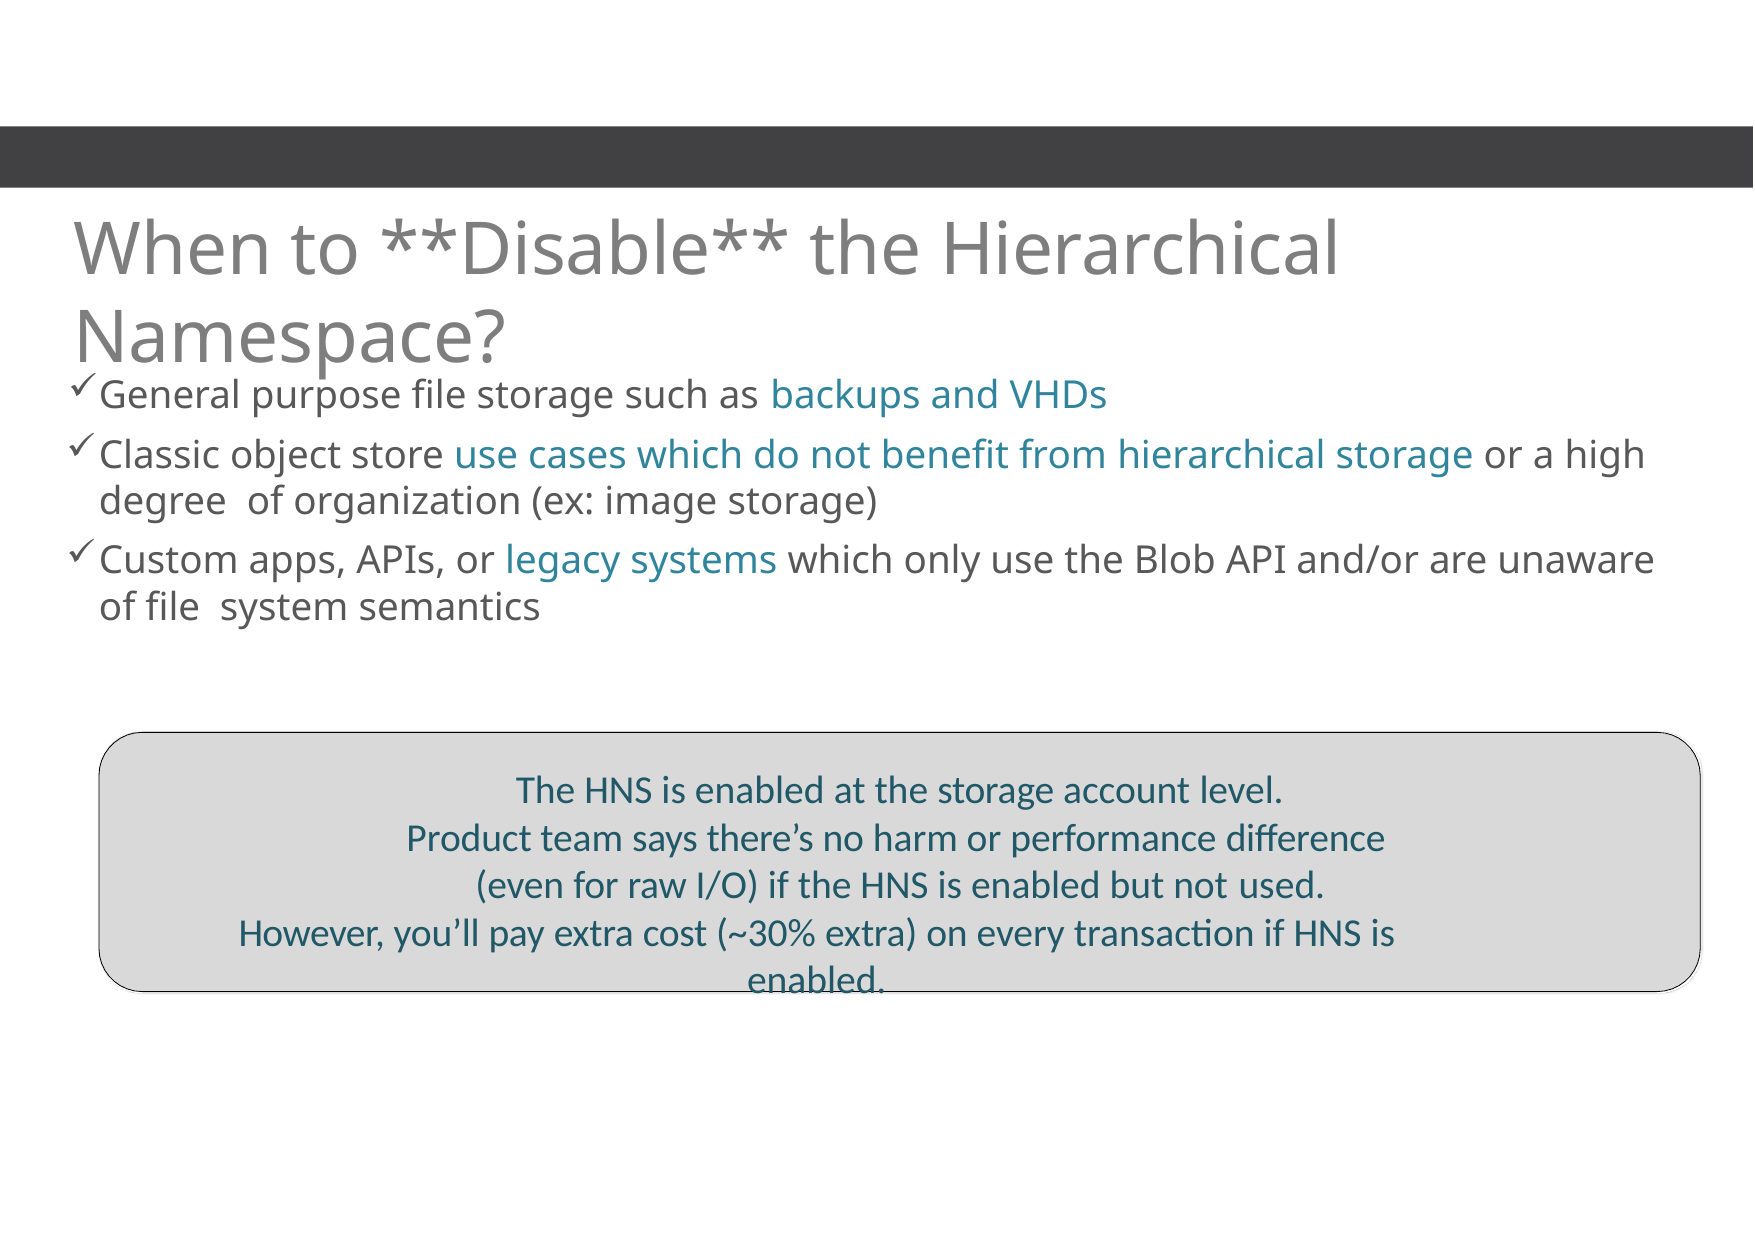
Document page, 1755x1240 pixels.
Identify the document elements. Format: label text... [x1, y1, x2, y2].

title When to **Disable** the Hierarchical Namespace? [71, 199, 1591, 354]
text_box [95, 729, 1705, 998]
text_box General purpose file storage such as backups and VHDs Classic object store use cases which do not benefit from hierarchical storage or a high degree of organization (ex: image storage) Custom apps, APIs, or legacy systems which only use the Blob API and/or are unaware of file system semantics [66, 354, 1703, 628]
text_box [0, 126, 1753, 188]
